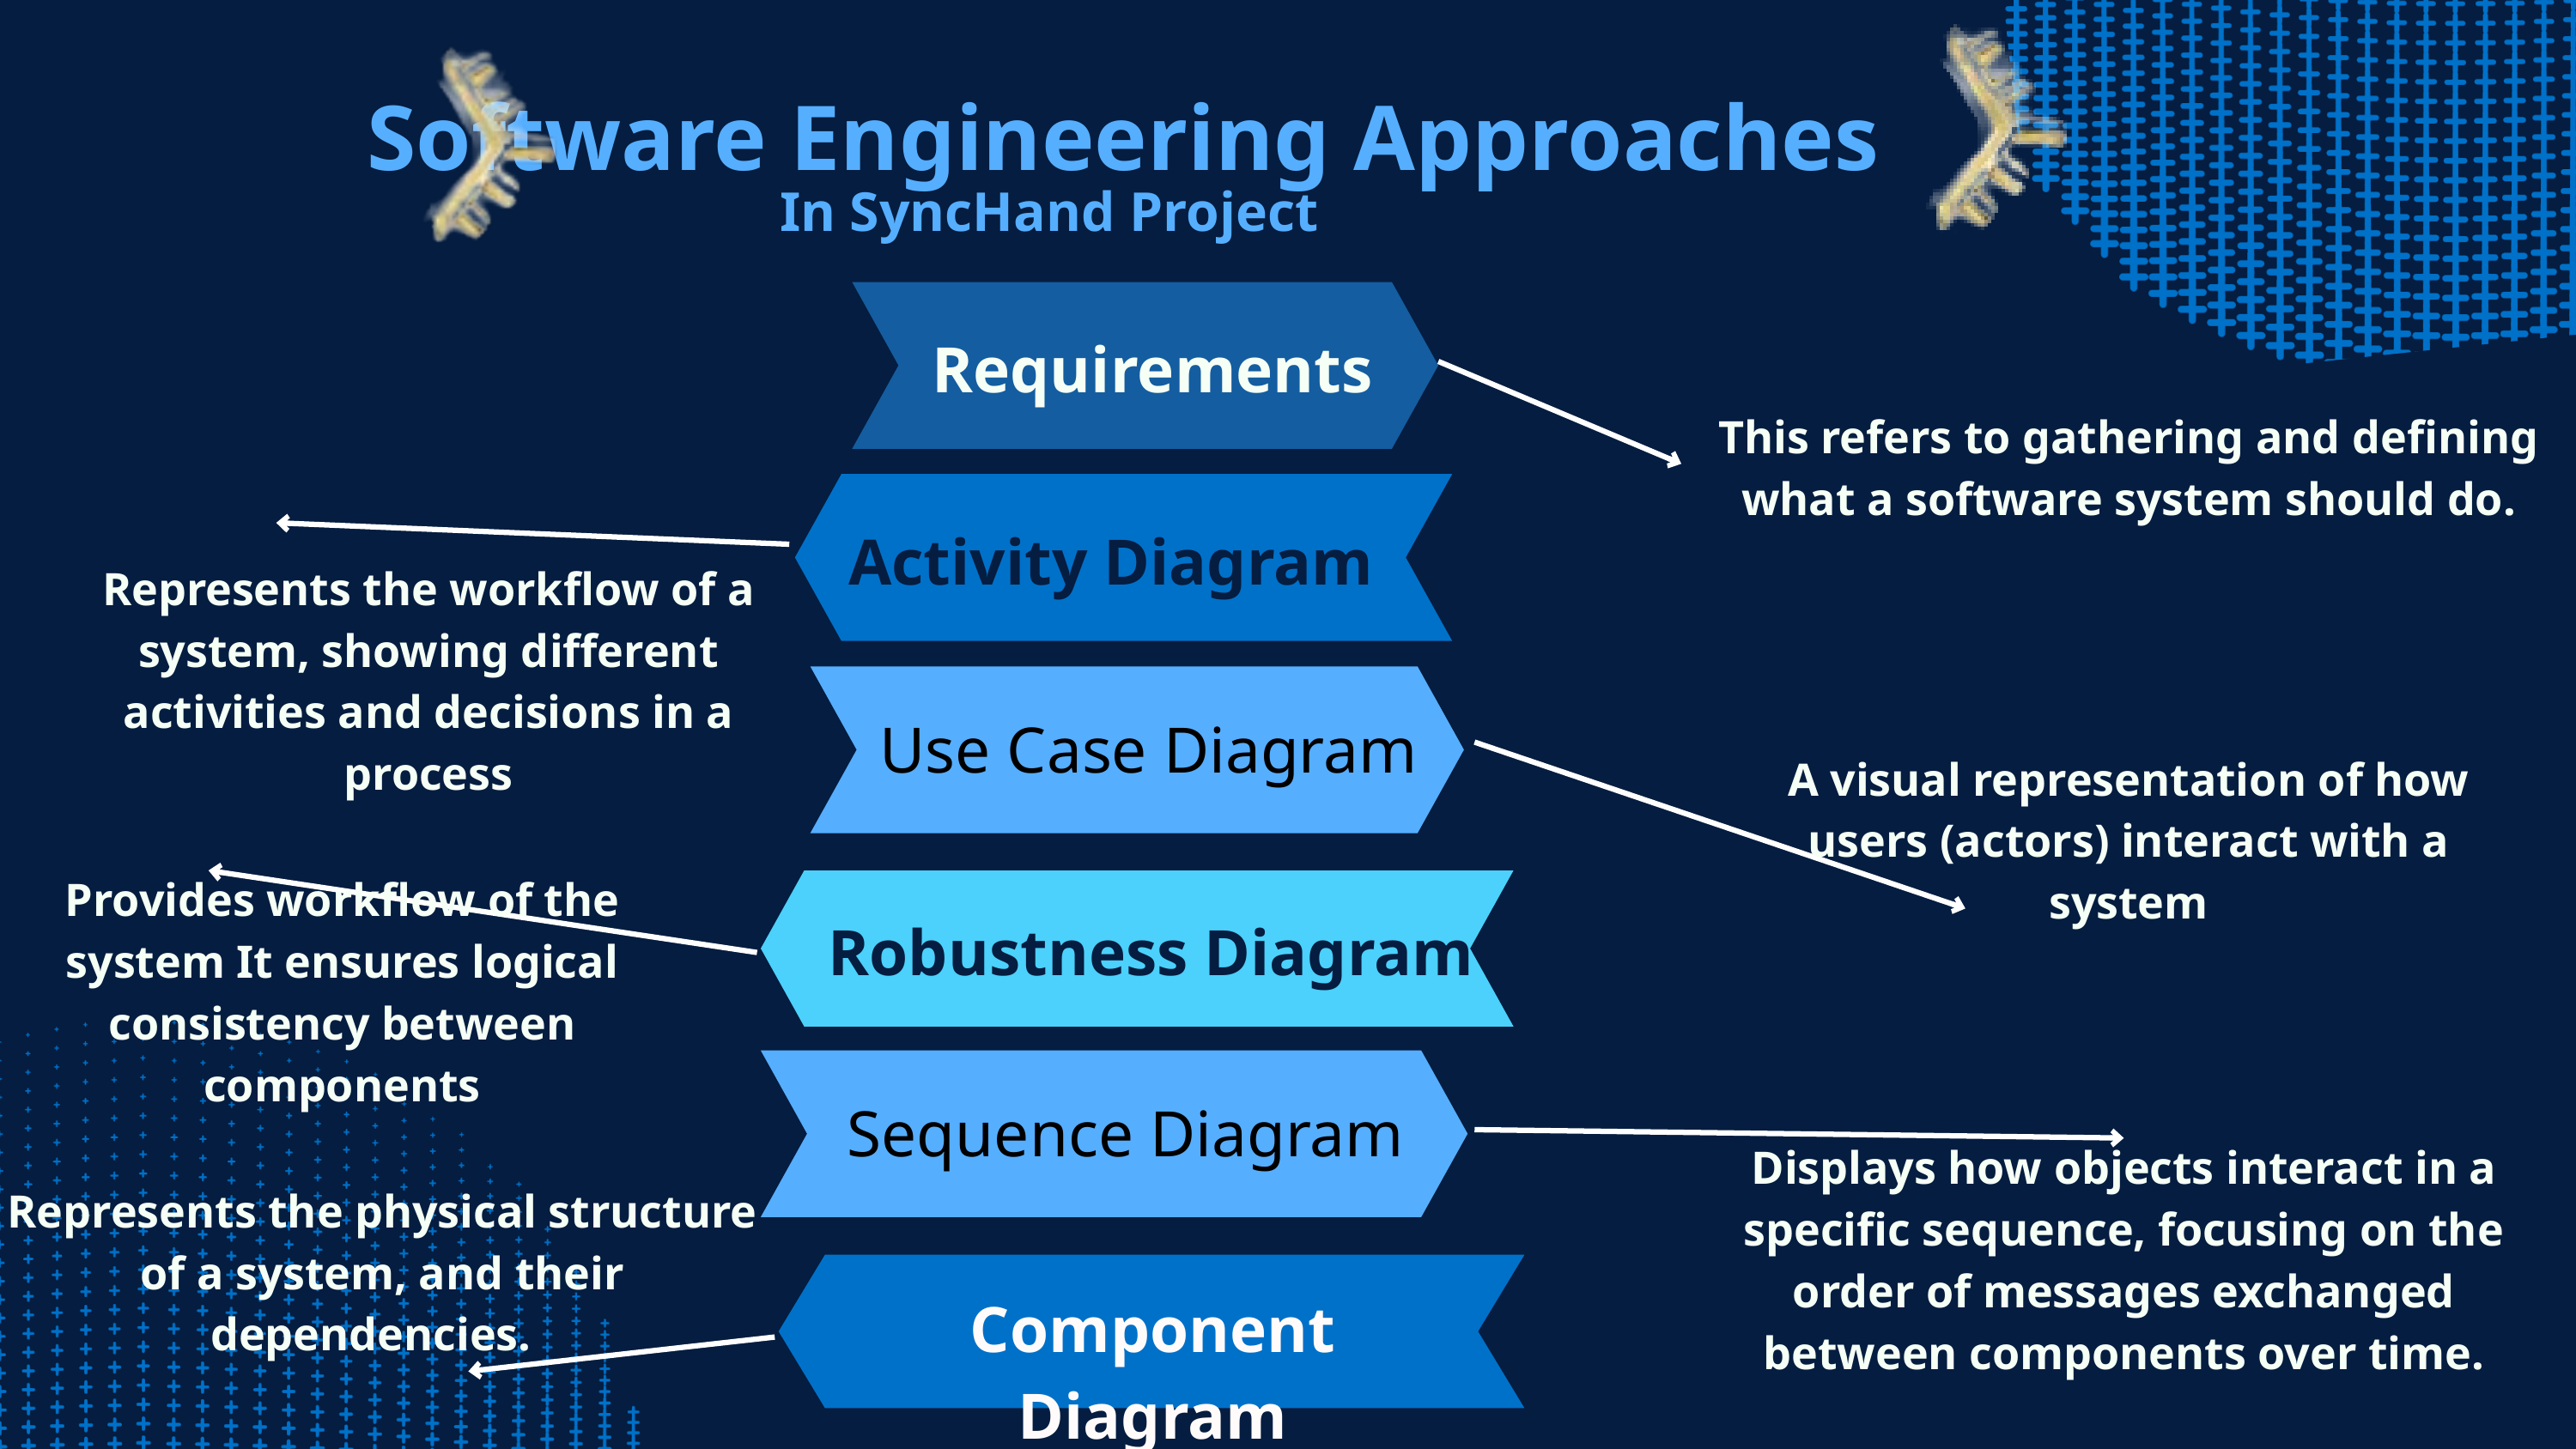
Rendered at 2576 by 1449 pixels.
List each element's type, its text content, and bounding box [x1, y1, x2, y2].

text_box This refers to gathering and defining what a software system should do. [1681, 400, 2576, 524]
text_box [760, 1050, 1468, 1218]
text_box Requirements [1442, 318, 1454, 367]
text_box [0, 1111, 644, 1174]
text_box Provides workflow of the system It ensures logical consistency between components [0, 864, 694, 1111]
text_box Component Diagram [830, 1416, 1475, 1449]
text_box Requirements [1442, 364, 1454, 405]
text_box A visual representation of how users (actors) interact with a system [1737, 743, 2520, 929]
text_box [760, 870, 1514, 1027]
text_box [852, 282, 1439, 450]
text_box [778, 1254, 1525, 1409]
text_box [1442, 362, 1681, 467]
text_box Software Engineering Approaches [1037, 81, 1914, 189]
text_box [810, 666, 1465, 834]
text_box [794, 473, 1453, 641]
text_box Represents the workflow of a system, showing different activities and decisions in a process [46, 552, 811, 800]
text_box Displays how objects interact in a specific sequence, focusing on the order of messages exchanged between components over time. [1712, 1131, 2536, 1379]
text_box [0, 0, 1165, 864]
text_box Represents the physical structure of a system, and their dependencies. [0, 1174, 765, 1361]
text_box In SyncHand Project [258, 177, 1840, 242]
text_box [1328, 369, 2523, 987]
text_box [276, 517, 790, 545]
text_box [1101, 0, 2576, 462]
text_box [0, 1361, 644, 1449]
text_box [2535, 0, 2576, 82]
